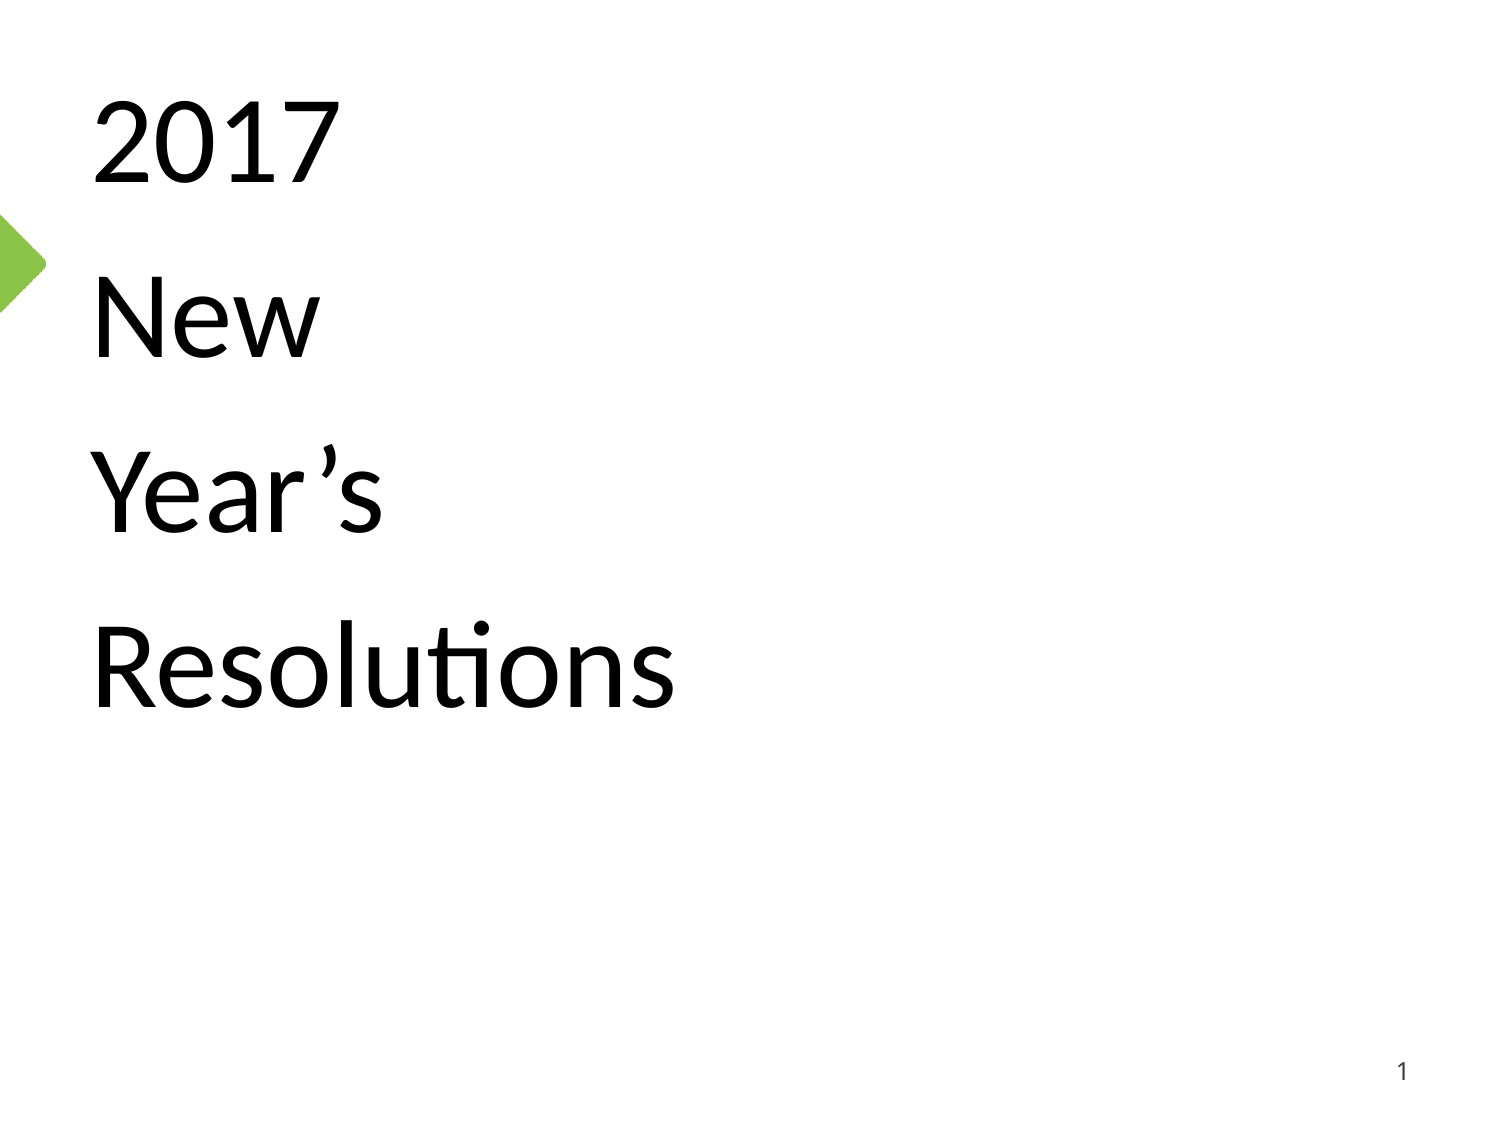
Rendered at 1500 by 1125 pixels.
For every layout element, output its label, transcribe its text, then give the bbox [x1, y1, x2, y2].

slide_number 1 [1074, 1042, 1425, 1103]
list 2017 New Year’s Resolutions [75, 50, 1425, 1005]
picture [0, 214, 46, 313]
